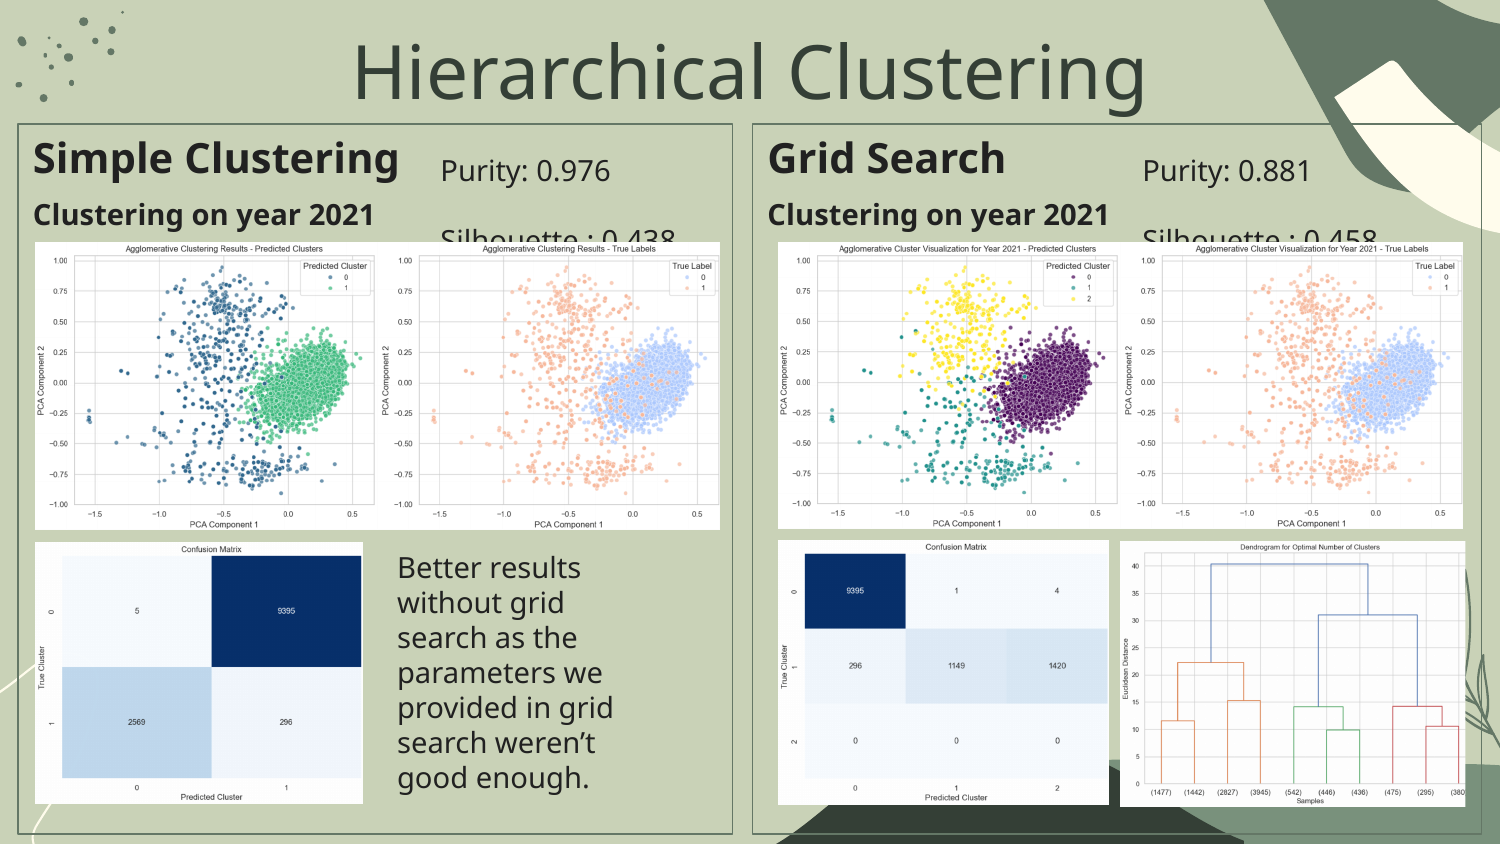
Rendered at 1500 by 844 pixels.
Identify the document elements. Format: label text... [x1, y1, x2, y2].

picture [1119, 541, 1466, 807]
picture [35, 242, 720, 531]
picture [34, 541, 363, 804]
text_box Simple Clustering Clustering on year 2021 [18, 124, 733, 835]
text_box Better results without grid search as the parameters we provided in grid search weren’t good enough. [382, 542, 677, 807]
picture [778, 242, 1464, 530]
text_box Grid Search Clustering on year 2021 [752, 124, 1482, 835]
title Hierarchical Clustering [116, 9, 1383, 104]
text_box Purity: 0.976 Silhouette : 0.438 [425, 144, 720, 233]
text_box Purity: 0.881 Silhouette : 0.458 [1127, 144, 1422, 233]
picture [778, 540, 1109, 806]
